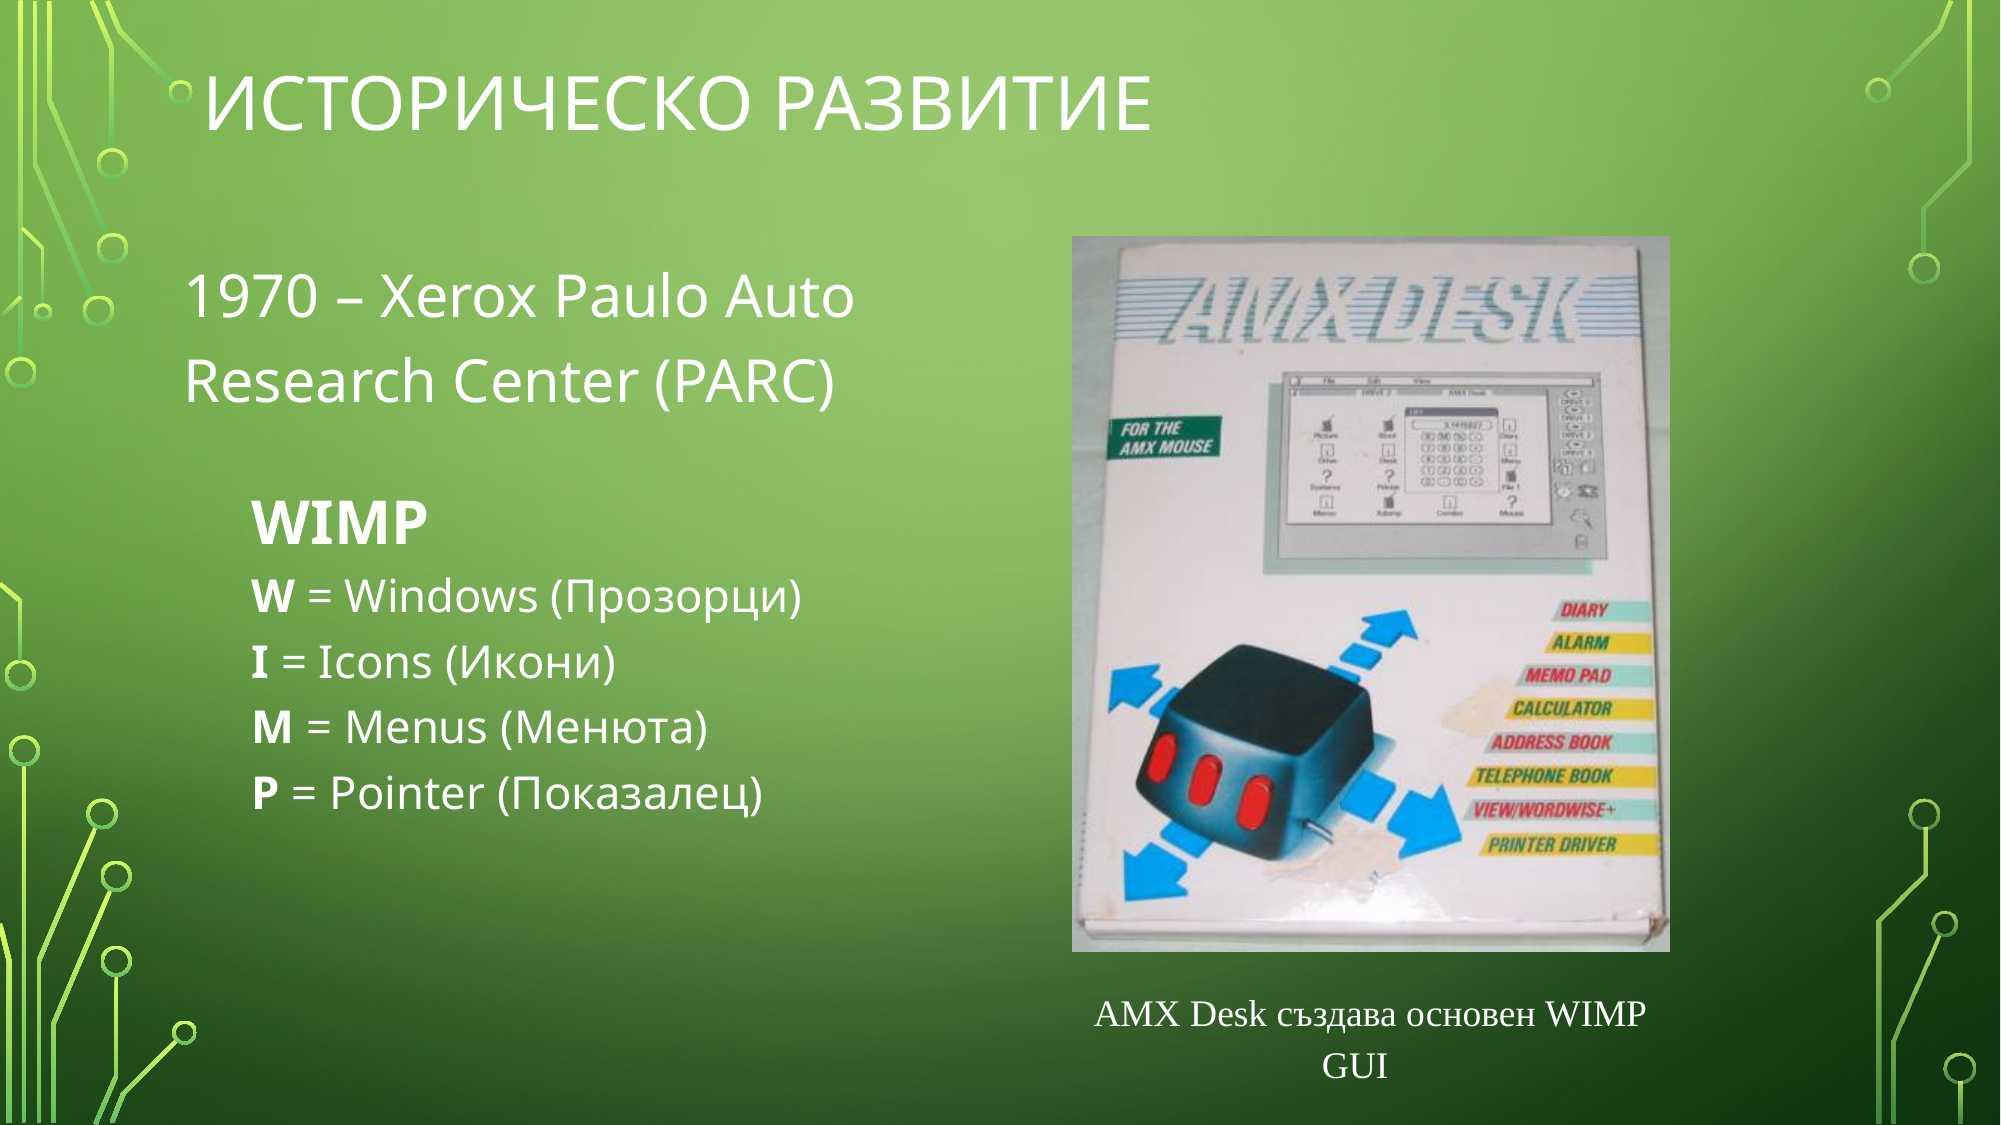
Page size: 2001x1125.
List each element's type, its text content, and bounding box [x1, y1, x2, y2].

title Историческо развитие [187, 44, 1813, 168]
text_box 1970 – Xerox Paulo Auto Research Center (PARC) [168, 236, 887, 443]
text_box [115, 363, 1760, 1007]
picture [1072, 236, 1670, 952]
list WIMP W = Windows (Прозорци) I = Icons (Икони) M = Menus (Менюта) P = Pointer (Показалец) [236, 461, 820, 880]
text_box AMX Desk създава основен WIMP GUI [1025, 974, 1685, 1042]
